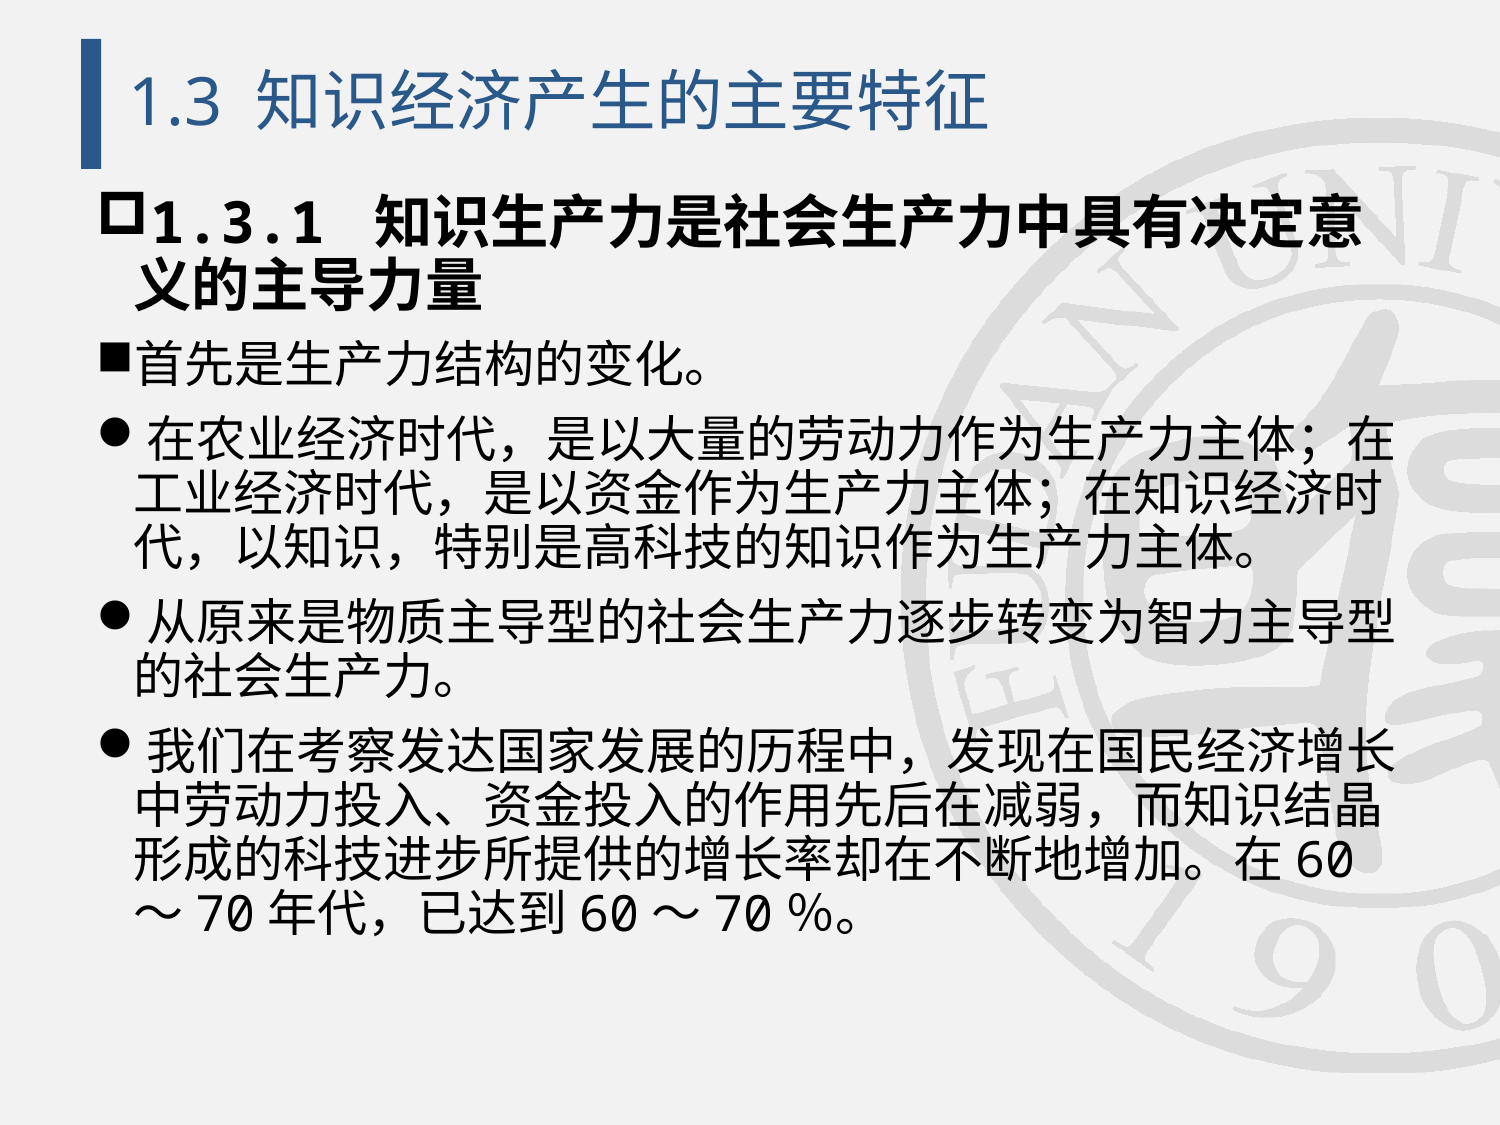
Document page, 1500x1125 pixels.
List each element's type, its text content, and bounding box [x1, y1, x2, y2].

title 1.3 知识经济产生的主要特征 [113, 49, 1387, 159]
list 1.3.1 知识生产力是社会生产力中具有决定意义的主导力量 首先是生产力结构的变化。 在农业经济时代，是以大量的劳动力作为生产力主体；在工业经济时代，是以资金作为生产力主体；在知识经济时代，以知识，特别是高科技的知识作为生产力主体。 从原来是物质主导型的社会生产力逐步转变为智力主导型的社会生产力。 我们在考察发达国家发展的历程中，发现在国民经济增长中劳动力投入、资金投入的作用先后在减弱，而知识结晶形成的科技进步所提供的增长率却在不断地增加。在60～70年代，已达到60～70％。 [81, 185, 1417, 1014]
